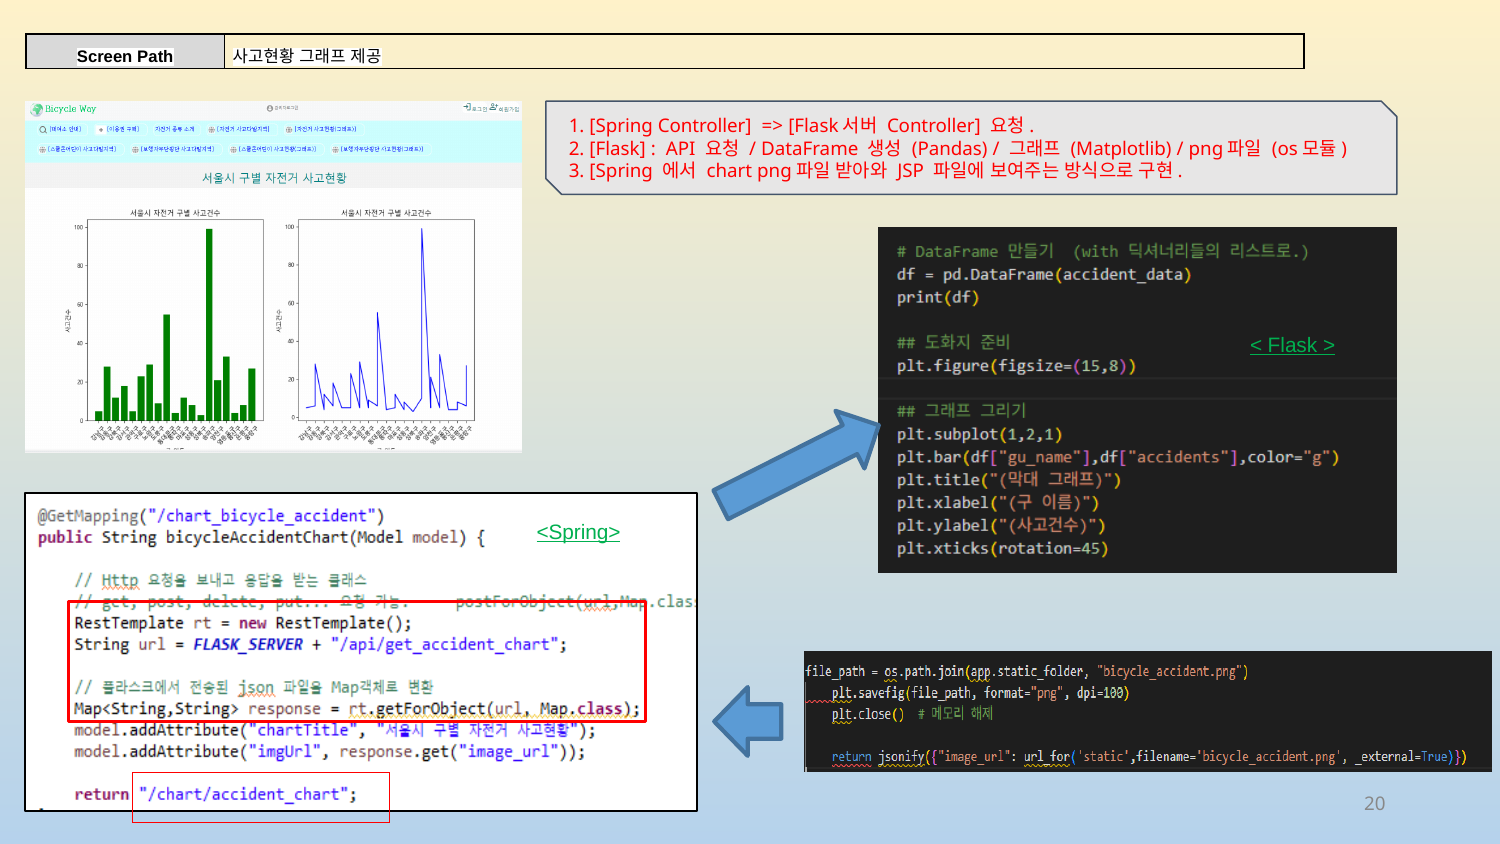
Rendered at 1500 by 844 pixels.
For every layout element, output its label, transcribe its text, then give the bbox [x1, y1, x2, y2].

picture [25, 100, 523, 454]
text_box [711, 408, 873, 522]
picture [804, 651, 1492, 773]
slide_number 20 [1059, 782, 1397, 827]
text_box [132, 819, 390, 823]
text_box [712, 685, 784, 758]
picture [25, 493, 696, 810]
table_header 사고현황 그래프 제공 [225, 35, 1303, 68]
text_box 1. [Spring Controller] => [Flask서버 Controller] 요청. 2. [Flask] : API 요청 / DataFrame 생성 (Pandas) / 그래프 (Matplotlib) / png파일 (os모듈) 3. [Spring 에서 chart png파일 받아와 JSP 파일에 보여주는 방식으로 구현. [545, 101, 1397, 195]
table_header Screen Path [27, 35, 224, 68]
picture [878, 227, 1398, 573]
